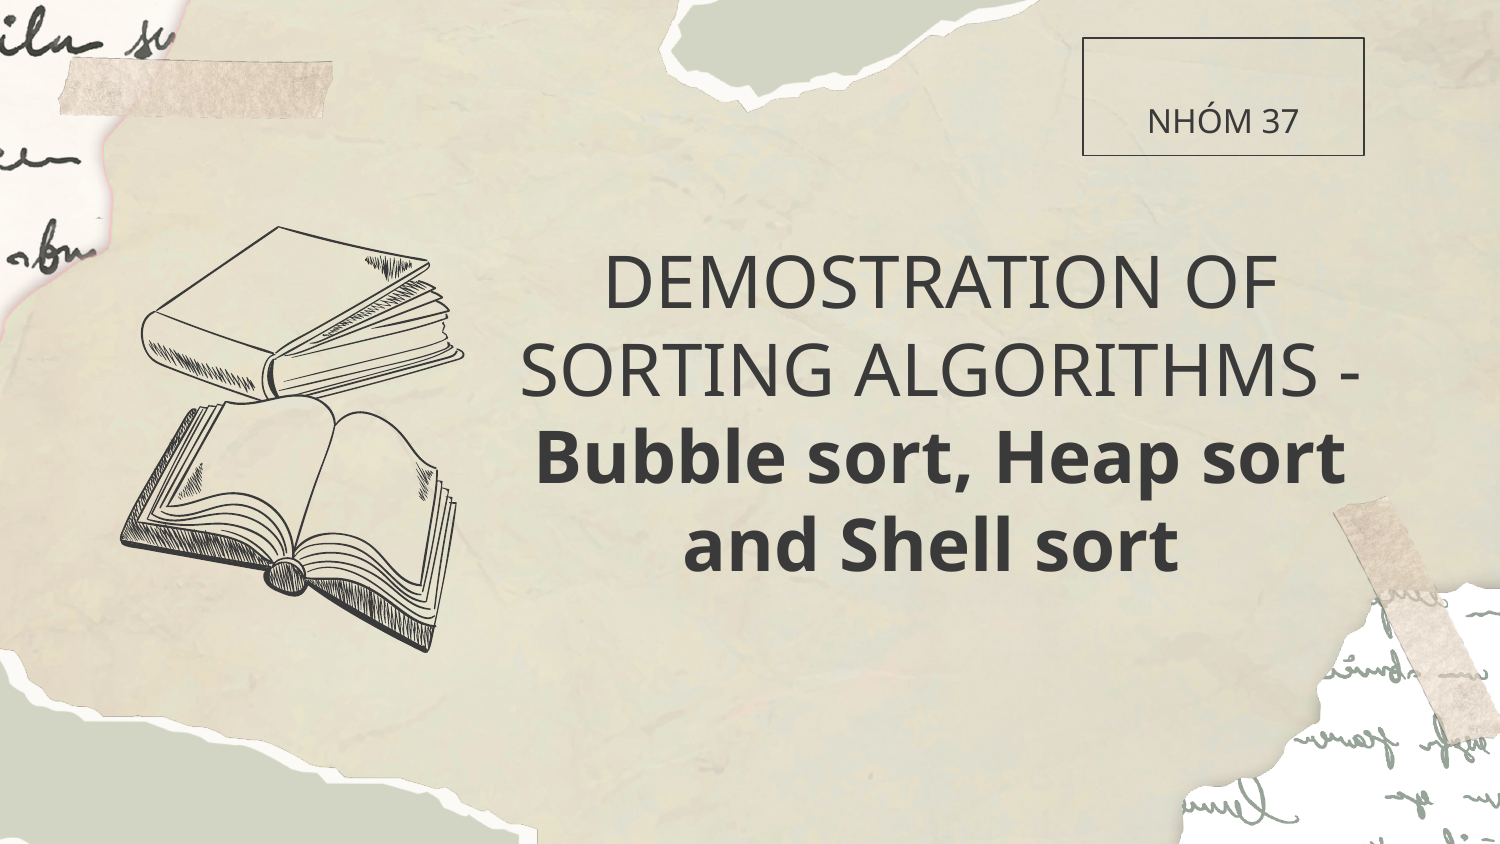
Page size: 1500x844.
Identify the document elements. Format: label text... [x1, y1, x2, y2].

subtitle NHÓM 37 [1082, 37, 1365, 156]
picture [0, 0, 1500, 844]
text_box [134, 225, 451, 344]
title DEMOSTRATION OF SORTING ALGORITHMS - Bubble sort, Heap sort and Shell sort [499, 193, 1383, 689]
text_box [116, 346, 500, 657]
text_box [1142, 397, 1500, 844]
